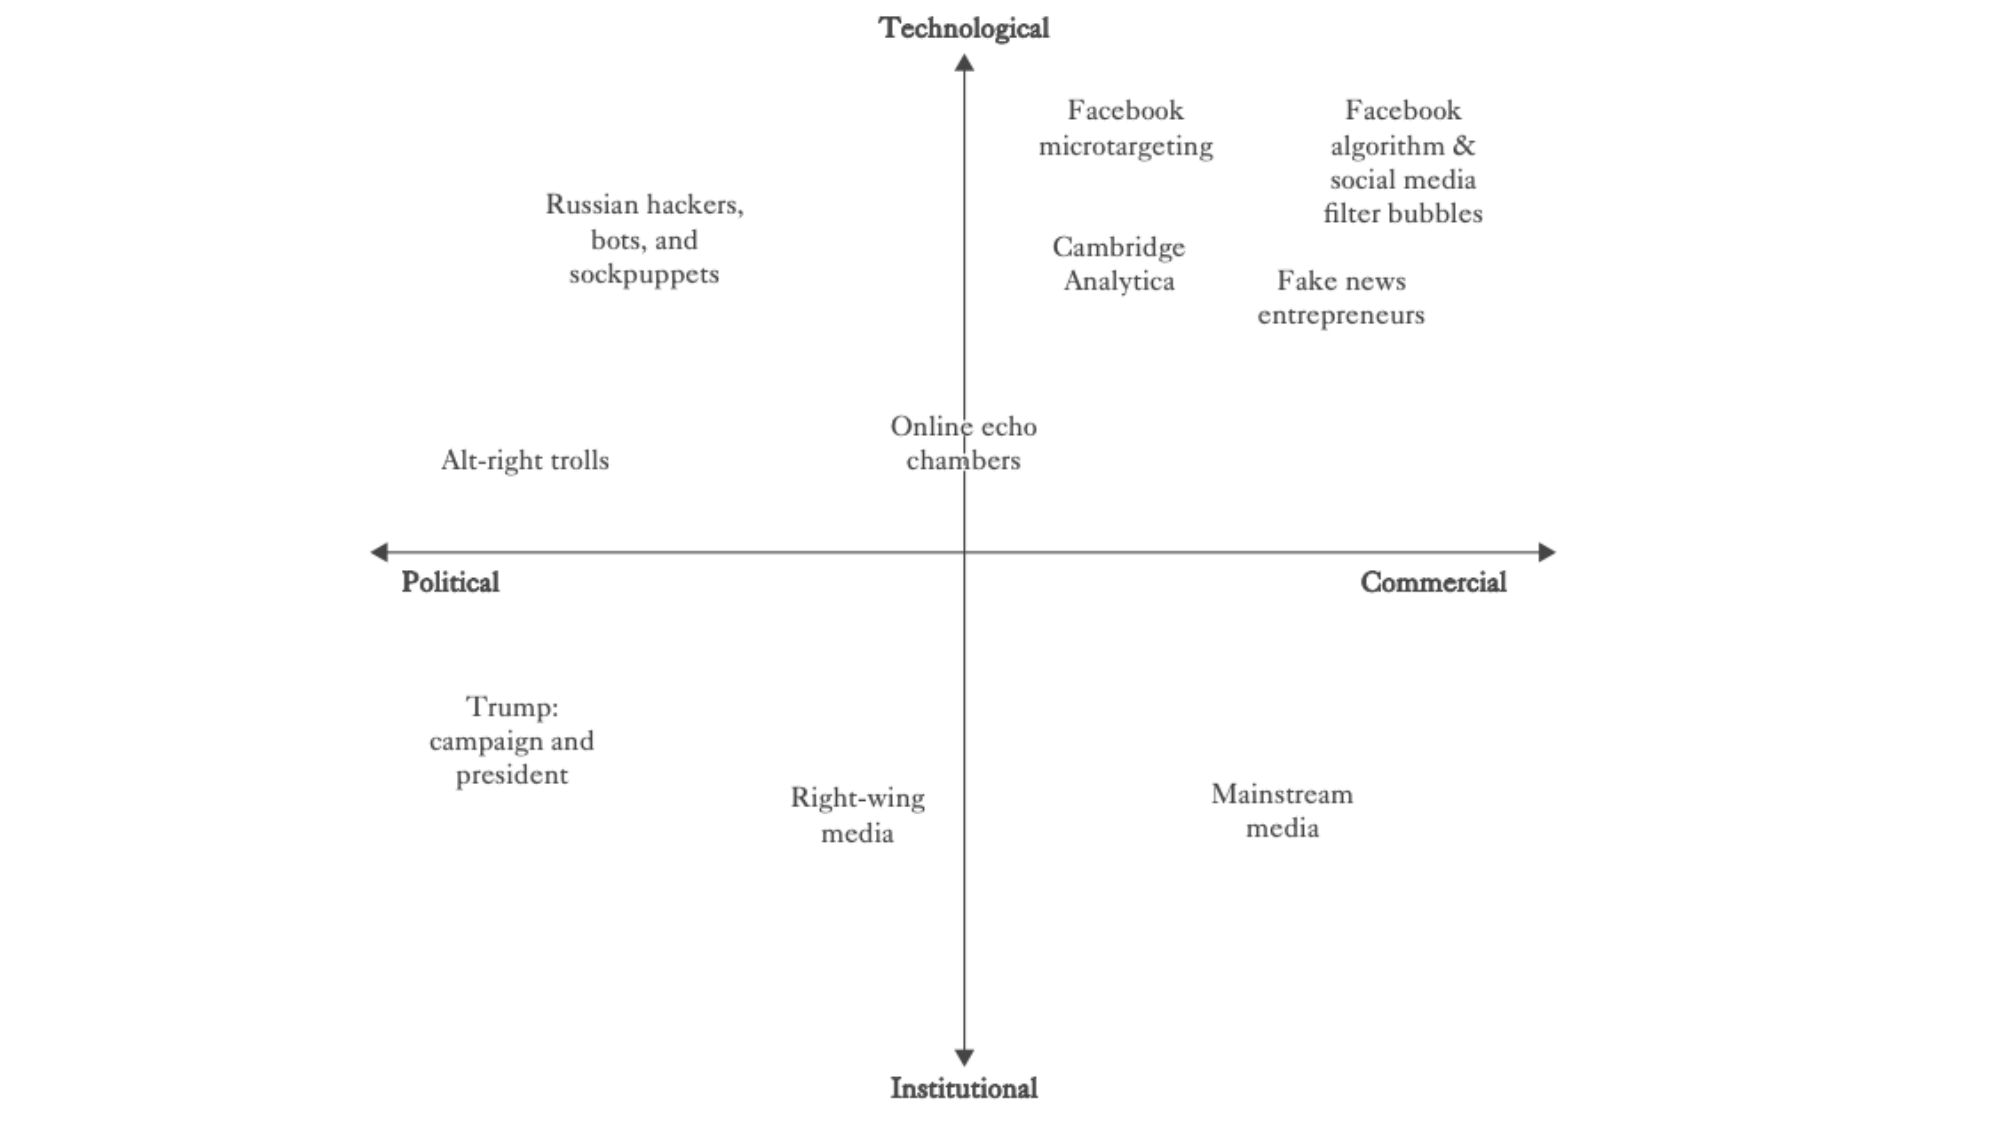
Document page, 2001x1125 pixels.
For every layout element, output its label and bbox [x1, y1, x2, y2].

picture [250, 0, 1667, 1125]
